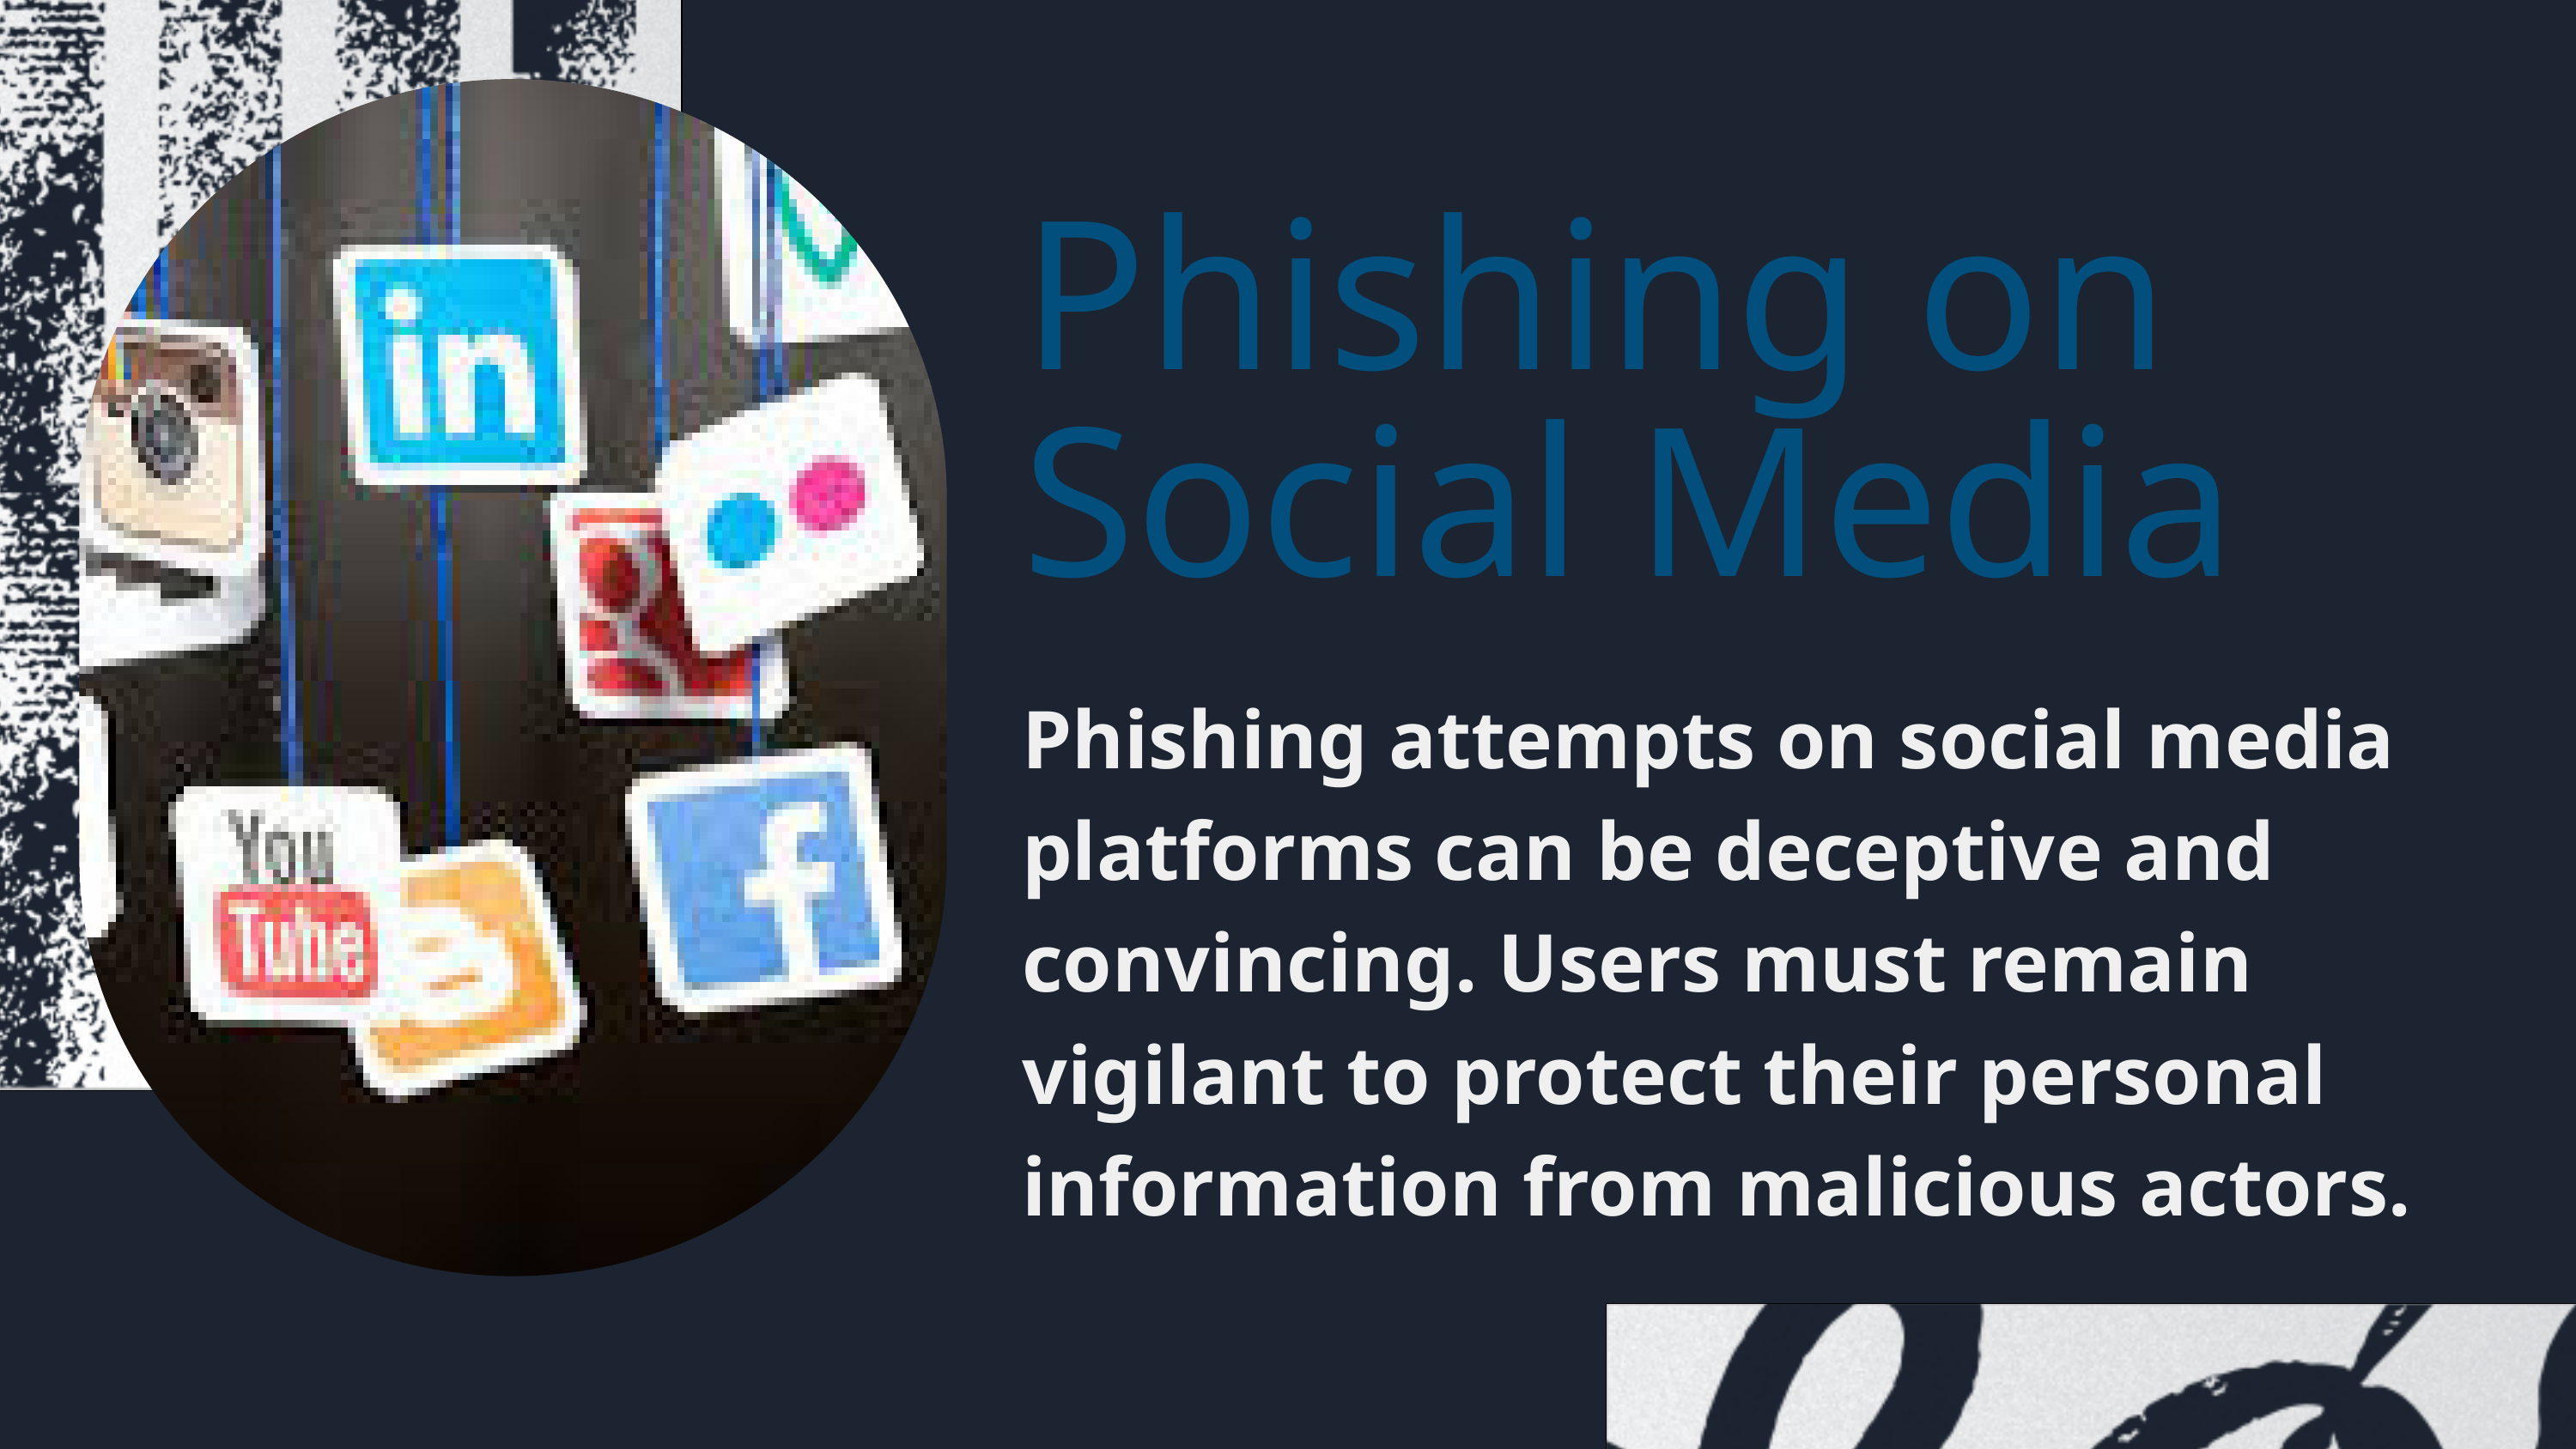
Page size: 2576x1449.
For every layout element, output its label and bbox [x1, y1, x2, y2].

text_box [79, 78, 947, 1276]
text_box [1606, 1303, 2576, 1449]
text_box [0, 0, 683, 1091]
text_box [1021, 180, 2483, 1223]
